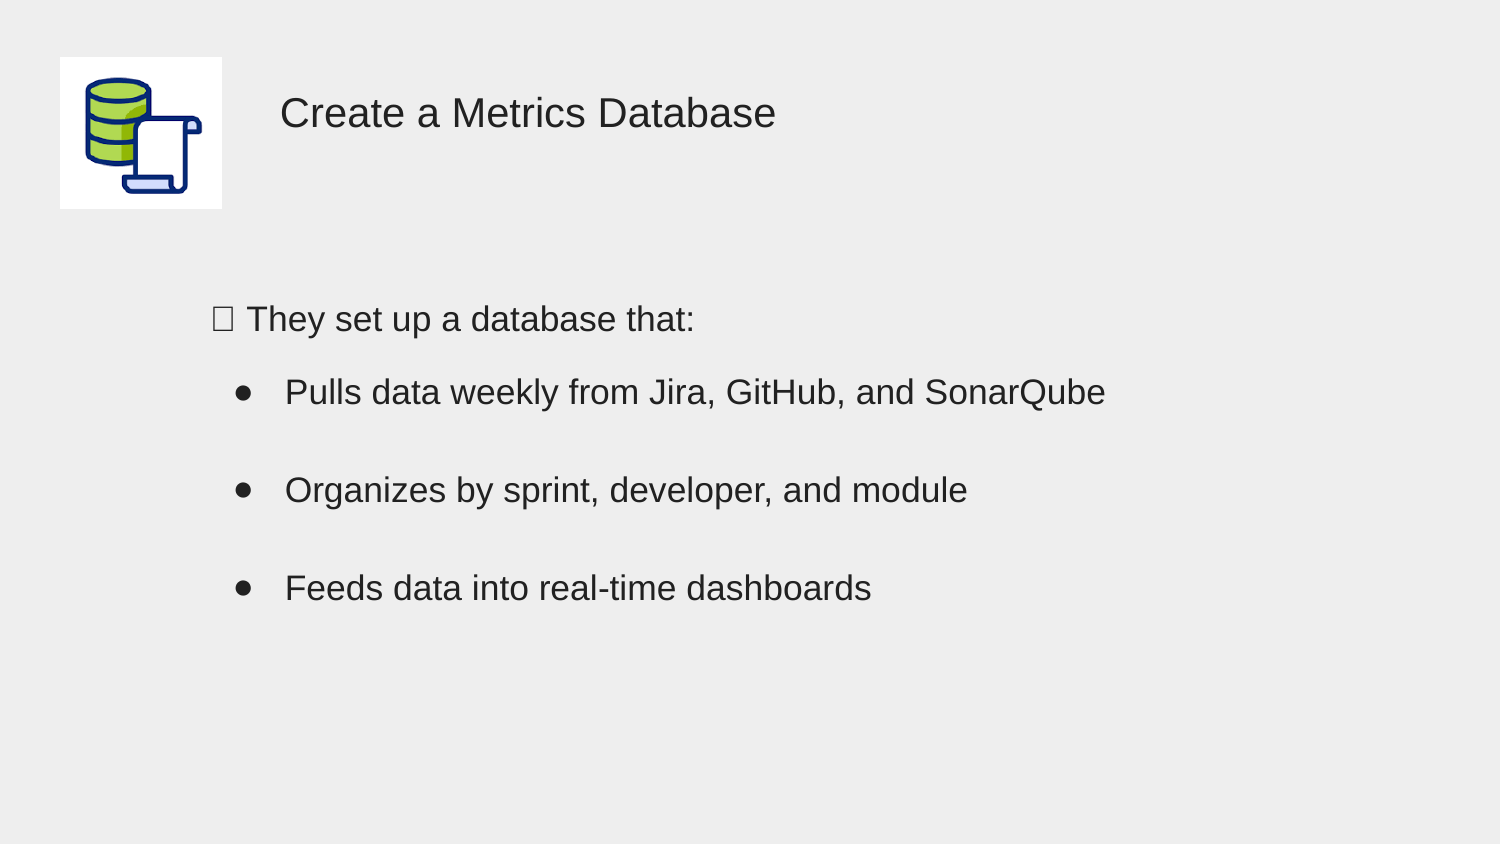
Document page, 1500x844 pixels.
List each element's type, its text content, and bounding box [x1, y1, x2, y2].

text_box Create a Metrics Database [265, 70, 1130, 148]
picture [60, 57, 222, 209]
text_box 💾 They set up a database that: Pulls data weekly from Jira, GitHub, and SonarQube Organizes by sprint, developer, and module Feeds data into real-time dashboards [194, 274, 1410, 844]
